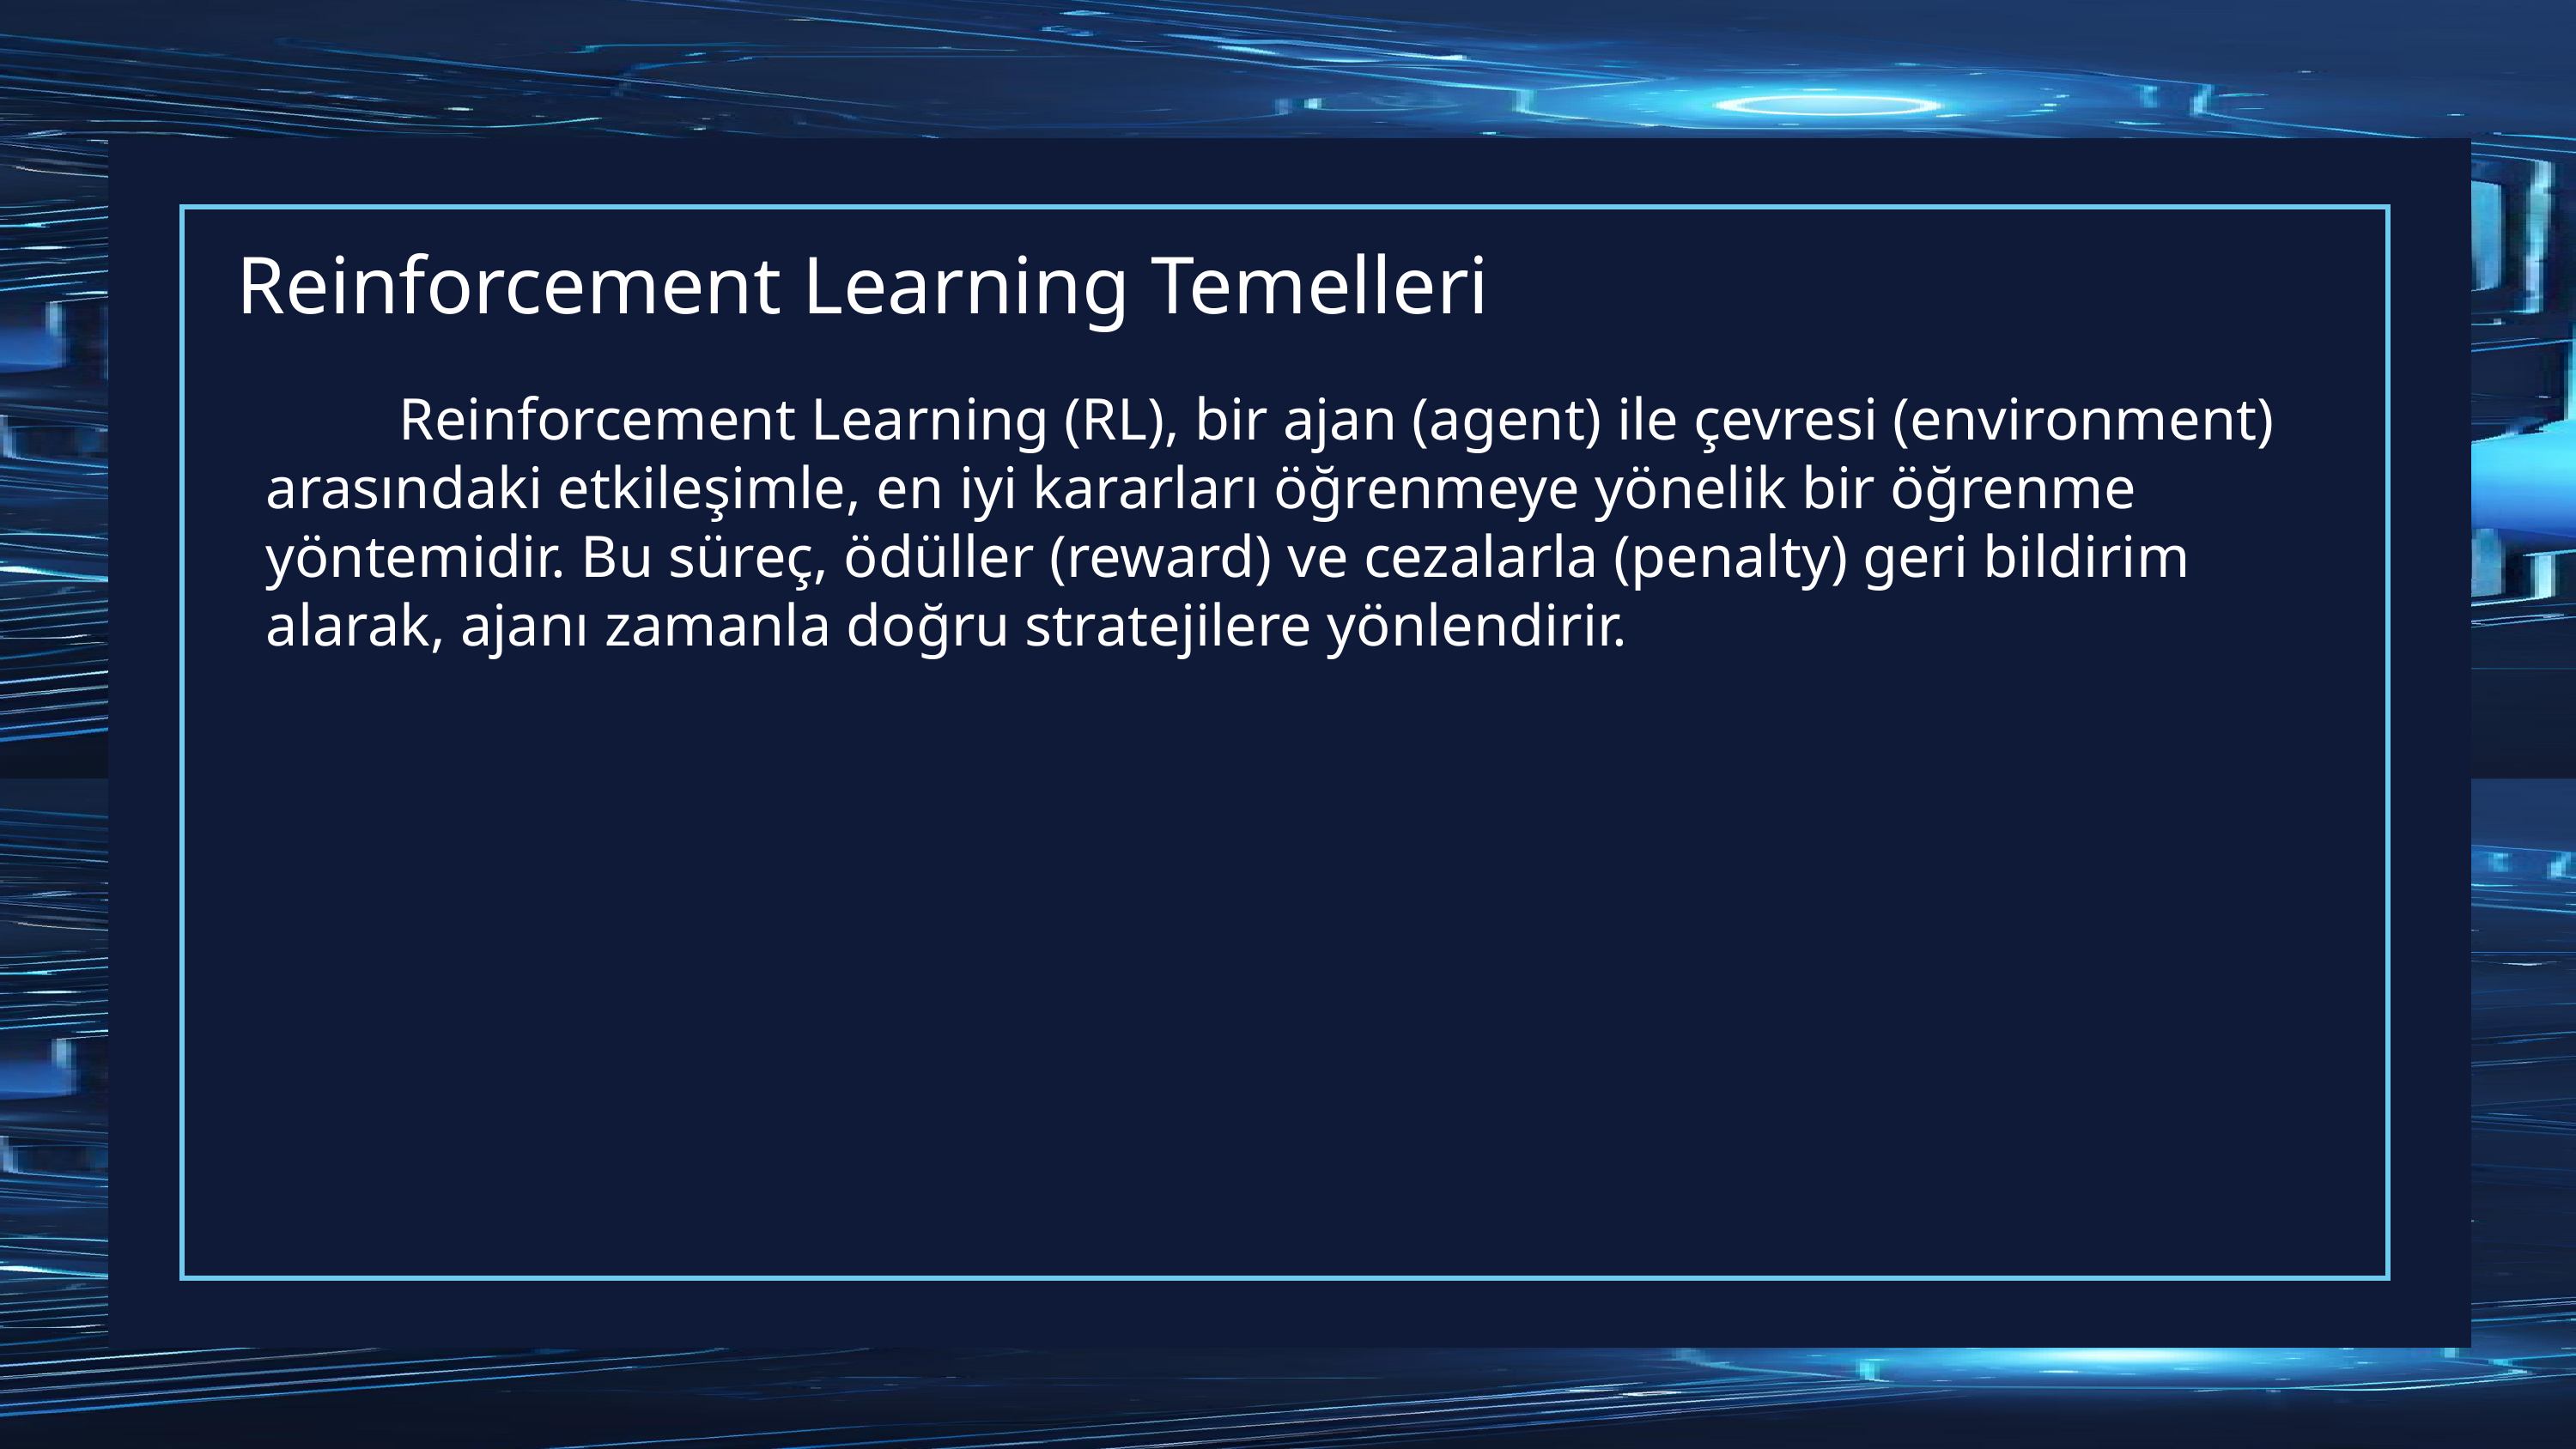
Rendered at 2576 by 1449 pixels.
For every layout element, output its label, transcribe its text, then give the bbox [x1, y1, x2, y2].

picture [0, 0, 2576, 1449]
title Reinforcement Learning Temelleri [223, 212, 2402, 353]
list Reinforcement Learning (RL), bir ajan (agent) ile çevresi (environment) arasındaki etkileşimle, en iyi kararları öğrenmeye yönelik bir öğrenme yöntemidir. Bu süreç, ödüller (reward) ve cezalarla (penalty) geri bildirim alarak, ajanı zamanla doğru stratejilere yönlendirir. [249, 376, 2323, 865]
